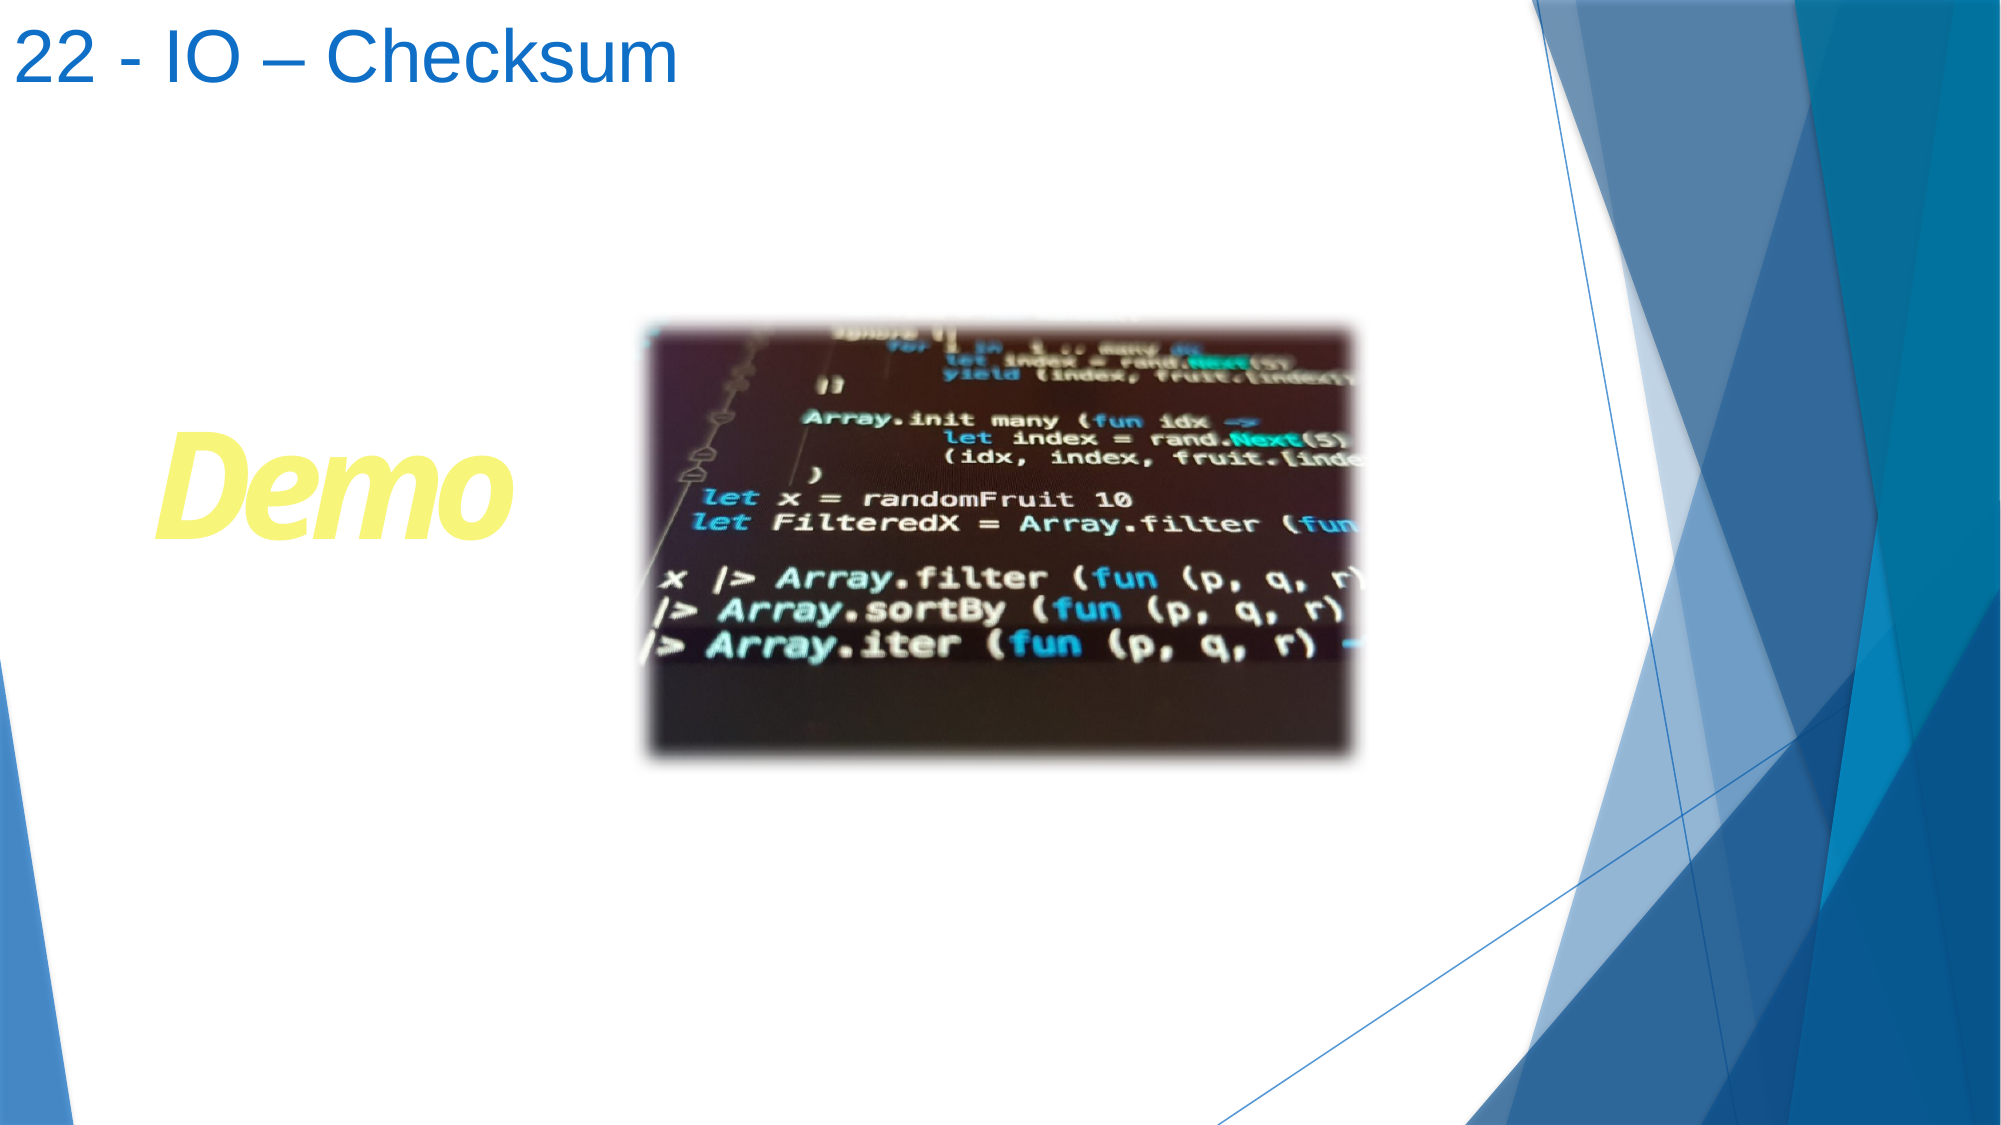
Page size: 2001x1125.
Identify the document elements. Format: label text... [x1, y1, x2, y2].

title 22 - IO – Checksum [0, 0, 1410, 217]
picture [629, 311, 1371, 775]
text_box Demo [49, 379, 623, 580]
